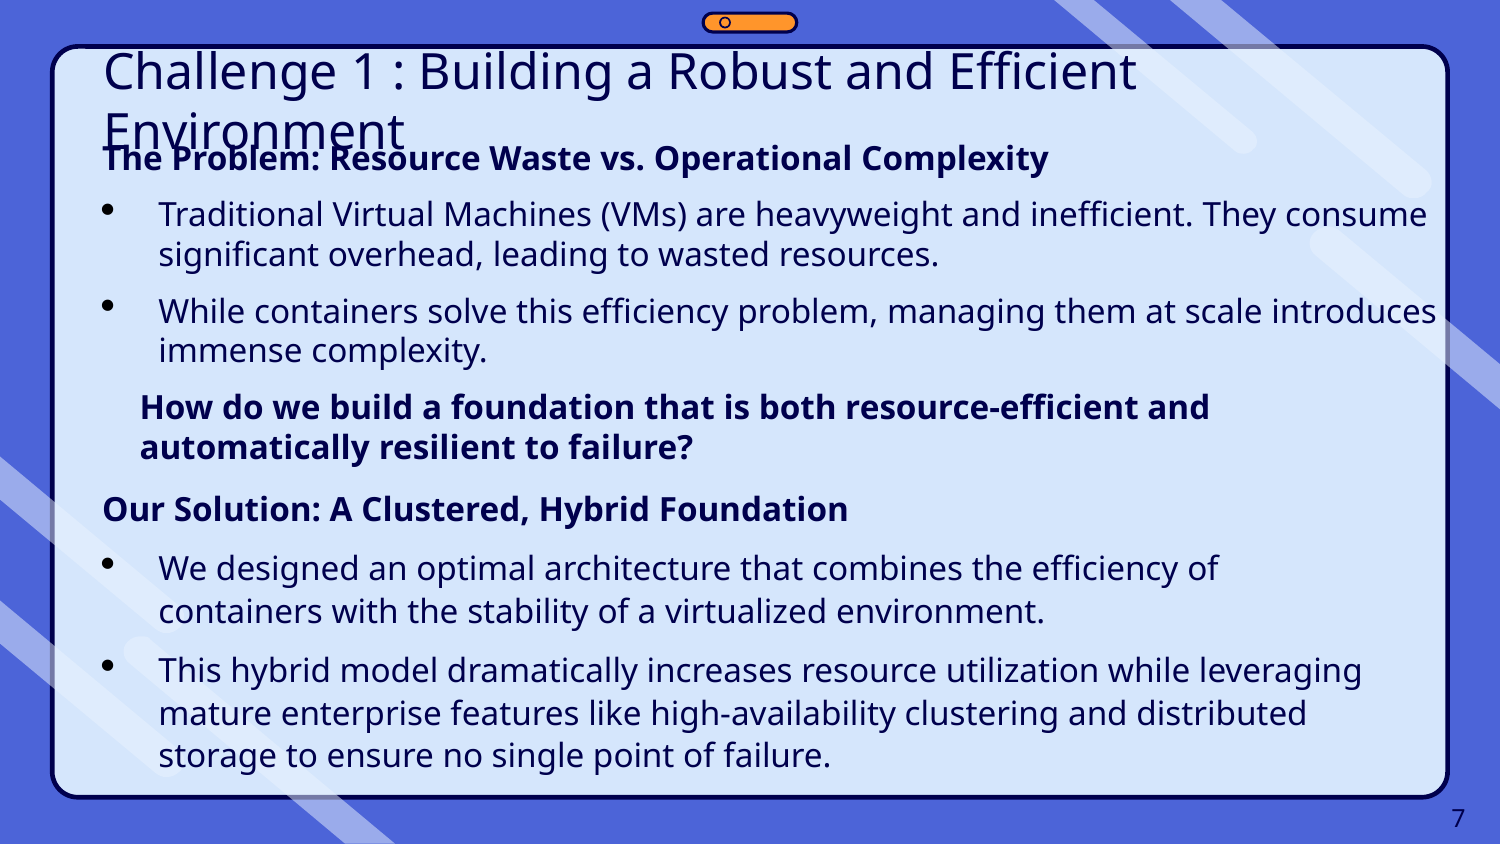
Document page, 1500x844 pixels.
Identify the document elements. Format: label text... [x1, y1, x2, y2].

text_box Challenge 1 : Building a Robust and Efficient Environment [88, 56, 1392, 142]
text_box Our Solution: A Clustered, Hybrid Foundation We designed an optimal architecture that combines the efficiency of containers with the stability of a virtualized environment. This hybrid model dramatically increases resource utilization while leveraging mature enterprise features like high-availability clustering and distributed storage to ensure no single point of failure. [87, 477, 1462, 782]
text_box The Problem: Resource Waste vs. Operational Complexity Traditional Virtual Machines (VMs) are heavyweight and inefficient. They consume significant overhead, leading to wasted resources. While containers solve this efficiency problem, managing them at scale introduces immense complexity. How do we build a foundation that is both resource-efficient and automatically resilient to failure? [87, 129, 1462, 474]
slide_number 7 [1142, 797, 1481, 843]
